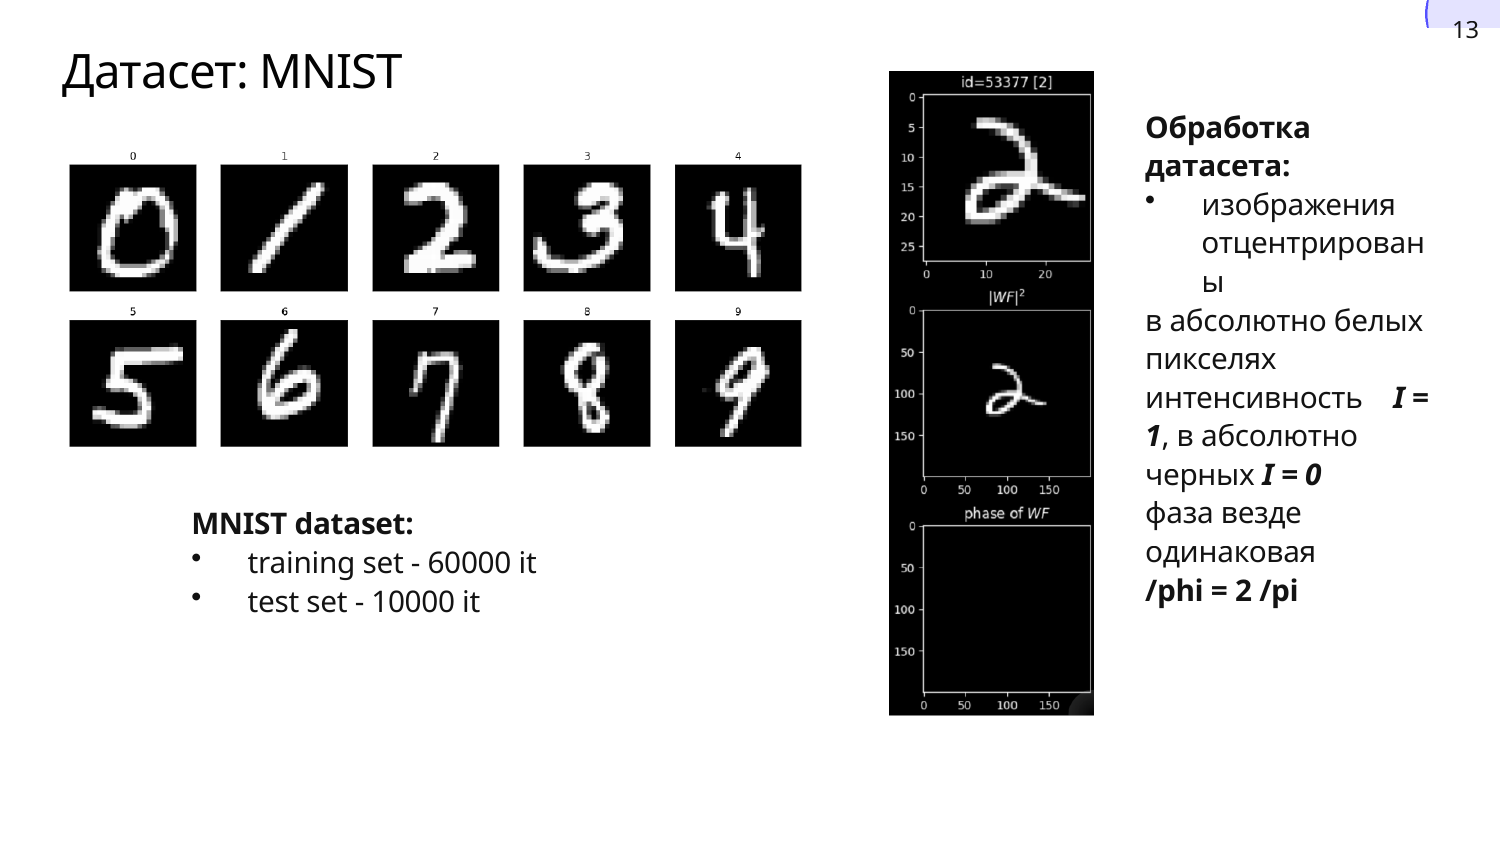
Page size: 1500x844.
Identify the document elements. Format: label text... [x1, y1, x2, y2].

picture [1424, 0, 1500, 28]
text_box 13 [1439, 28, 1492, 44]
picture [889, 71, 1094, 716]
text_box MNIST dataset: training set - 60000 it test set - 10000 it [191, 499, 679, 621]
text_box Датасет: MNIST [62, 43, 1333, 100]
picture [62, 145, 808, 454]
text_box Обработка датасета: изображения отцентрированы в абсолютно белых пикселях интенсивность I = 1, в абсолютно черных I = 0 фаза везде одинаковая /phi = 2 /pi [1145, 71, 1443, 641]
